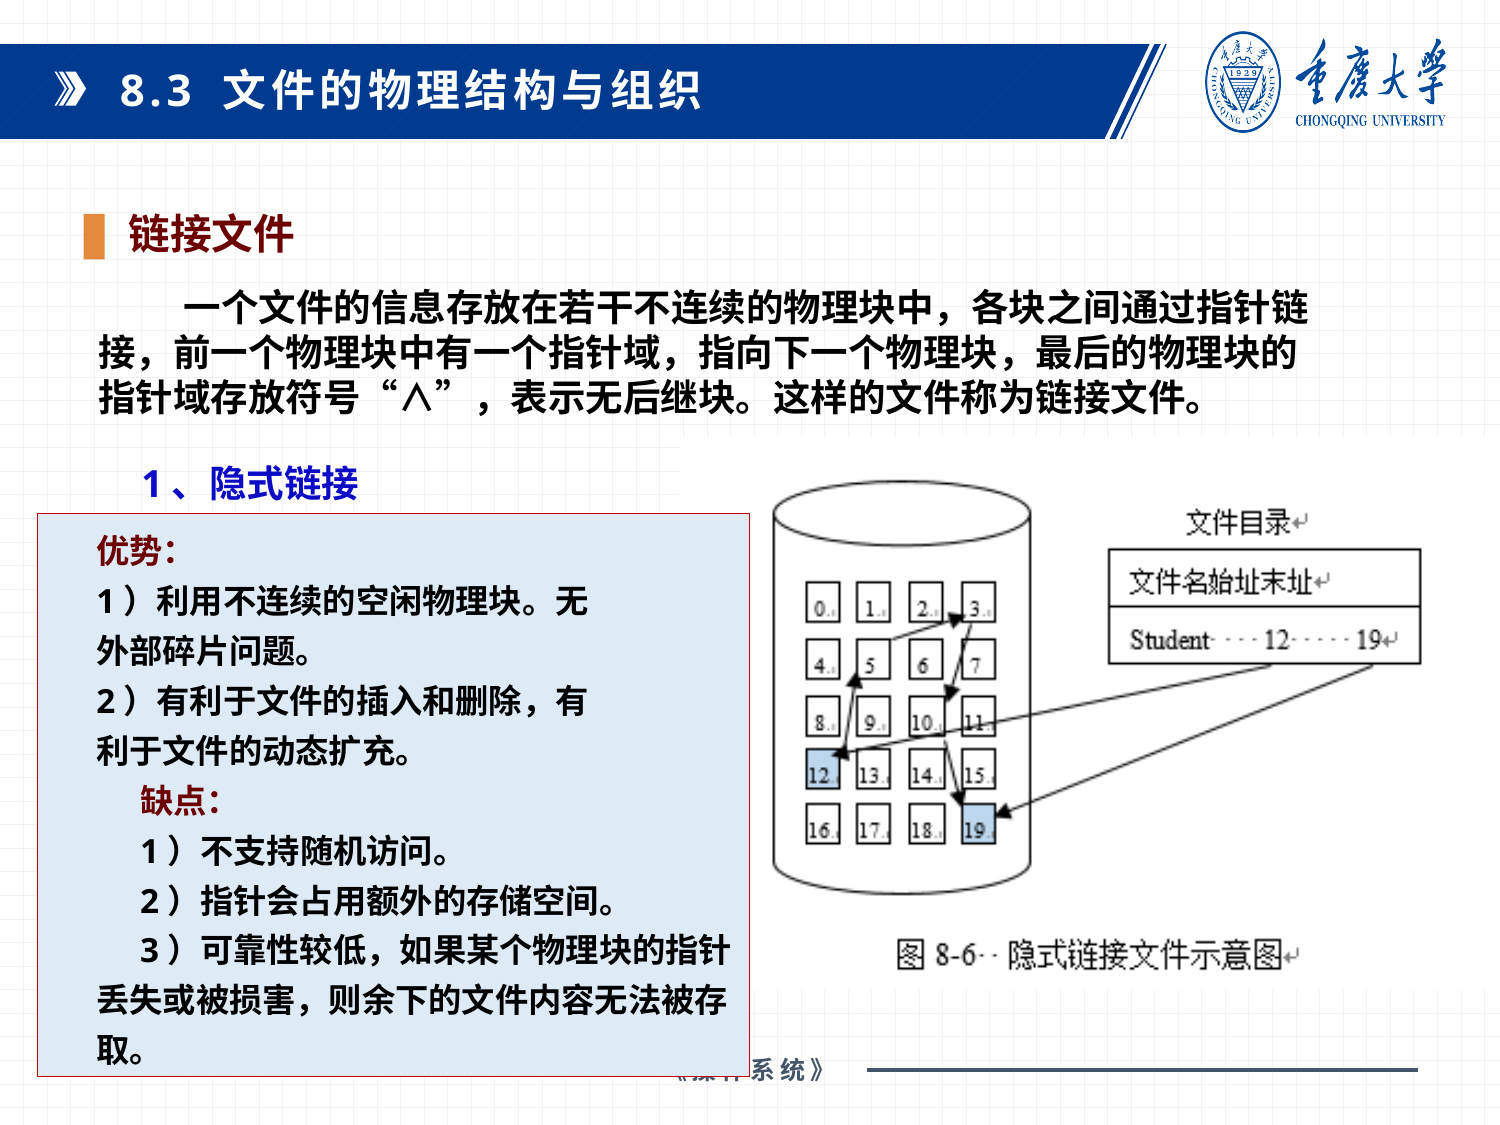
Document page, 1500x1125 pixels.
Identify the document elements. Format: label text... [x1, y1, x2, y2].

text_box [83, 213, 106, 260]
list 8.3 文件的物理结构与组织 [104, 61, 1040, 145]
picture [1205, 31, 1446, 133]
text_box 一个文件的信息存放在若干不连续的物理块中，各块之间通过指针链接，前一个物理块中有一个指针域，指向下一个物理块，最后的物理块的指针域存放符号“∧”，表示无后继块。这样的文件称为链接文件。 [83, 276, 1326, 427]
list 链接文件 [113, 206, 495, 268]
text_box 优势： 1）利用不连续的空闲物理块。无 外部碎片问题。 2）有利于文件的插入和删除，有 利于文件的动态扩充。 缺点： 1）不支持随机访问。 2）指针会占用额外的存储空间。 3）可靠性较低，如果某个物理块的指针丢失或被损害，则余下的文件内容无法被存取。 [37, 513, 750, 1077]
picture [679, 437, 1500, 990]
text_box 1、隐式链接文件 [82, 441, 406, 512]
